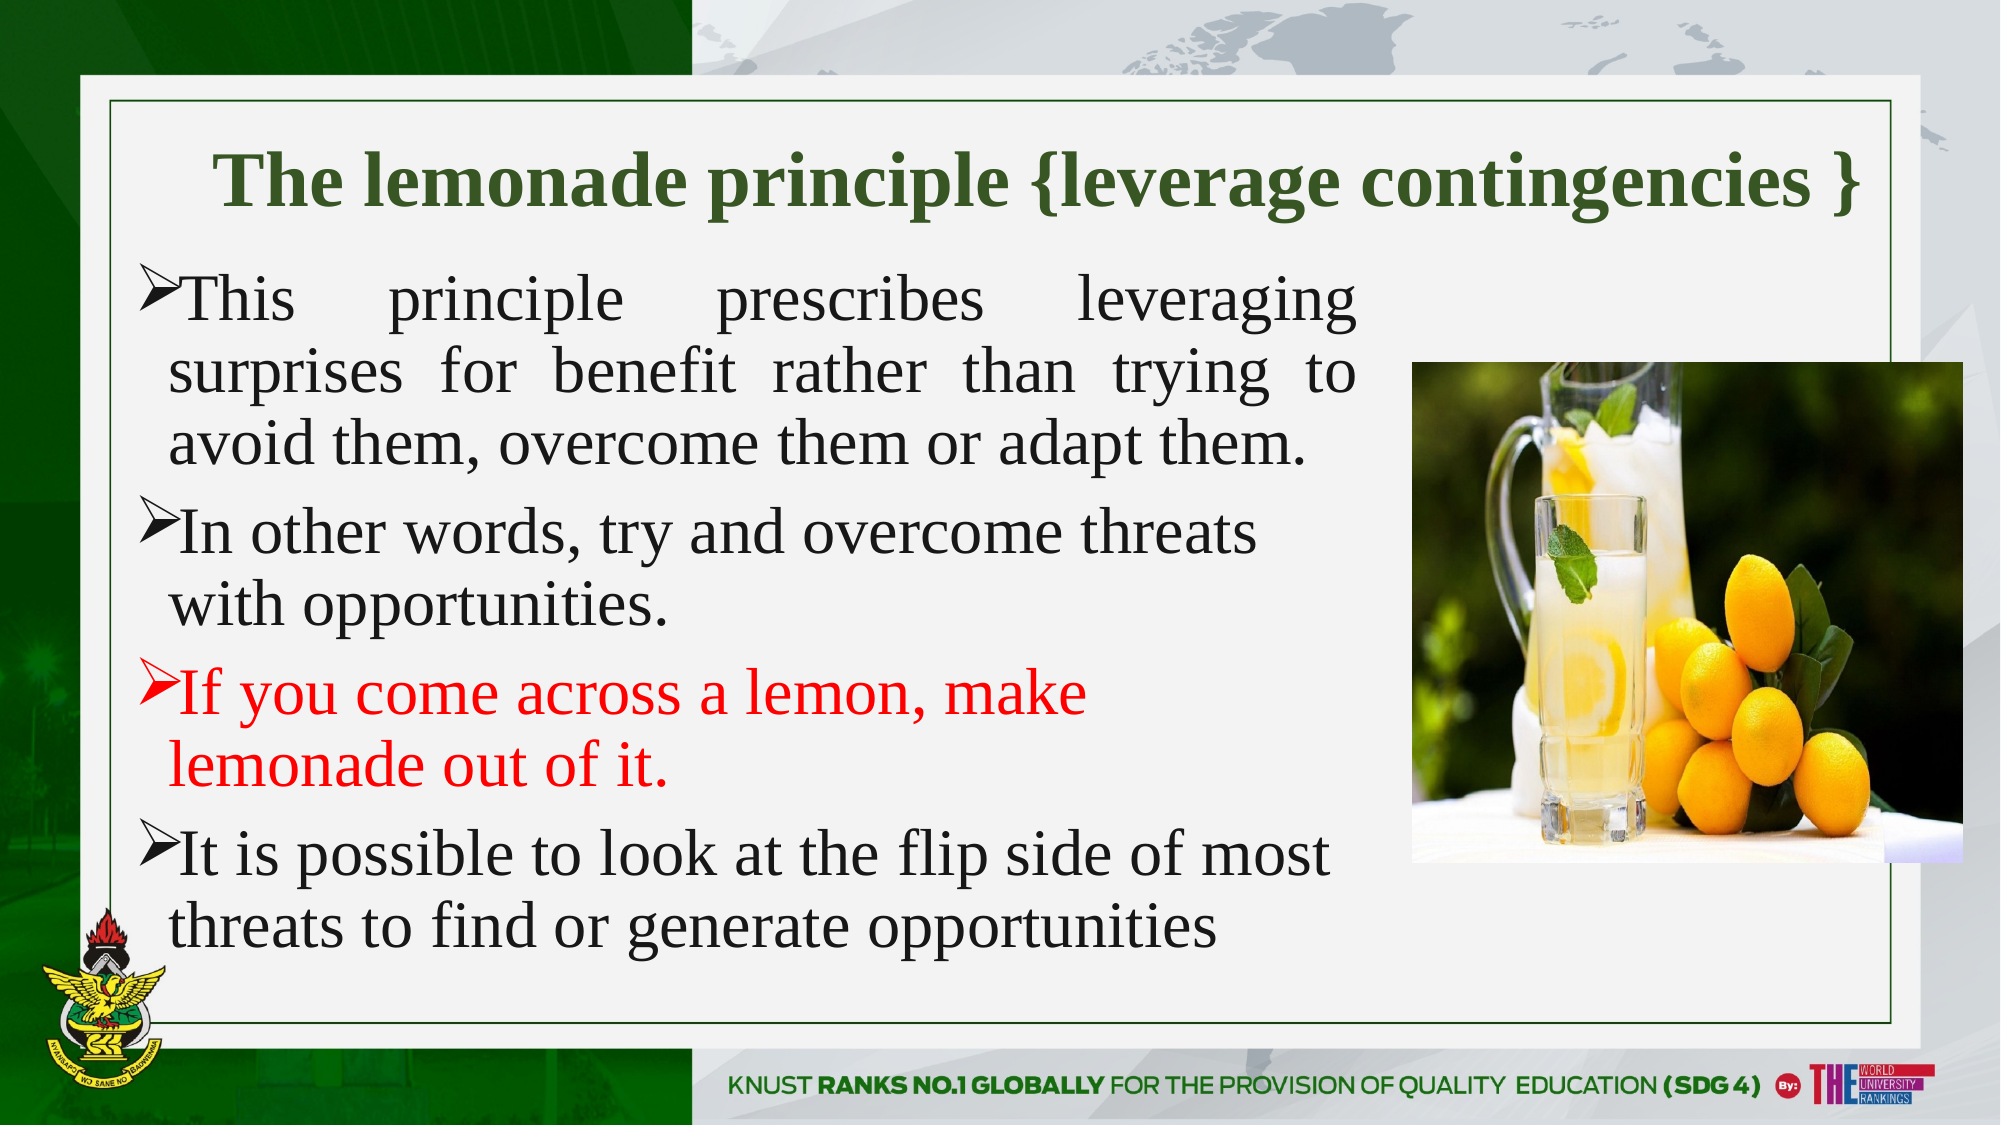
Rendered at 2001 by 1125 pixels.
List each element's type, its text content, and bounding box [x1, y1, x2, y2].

title The lemonade principle {leverage contingencies } [79, 99, 1980, 263]
list This principle prescribes leveraging surprises for benefit rather than trying to avoid them, overcome them or adapt them. In other words, try and overcome threats with opportunities. If you come across a lemon, make lemonade out of it. It is possible to look at the flip side of most threats to find or generate opportunities [119, 255, 1375, 1075]
picture [0, 0, 2001, 1125]
